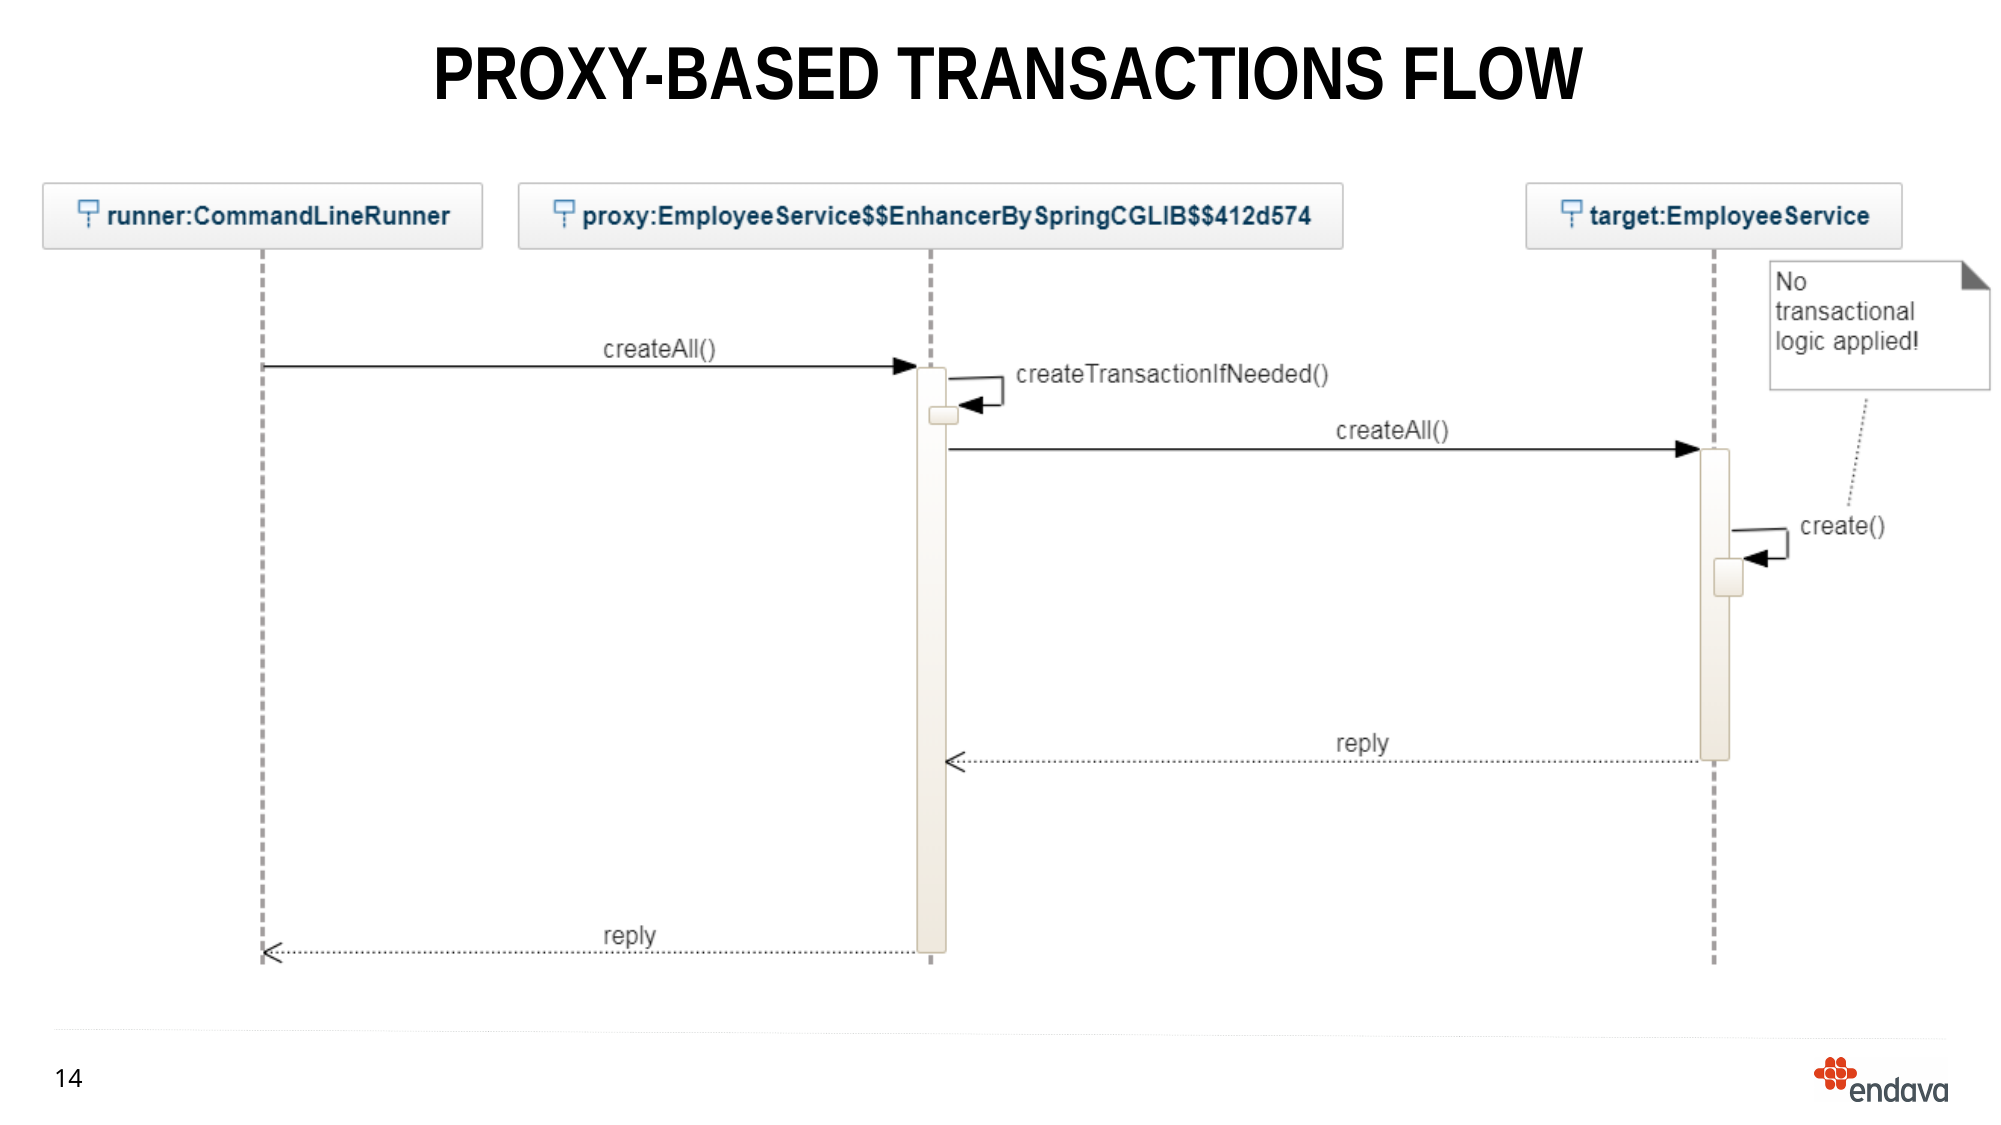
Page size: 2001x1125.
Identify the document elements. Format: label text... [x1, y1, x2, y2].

picture [1814, 1057, 1948, 1102]
title Proxy-based transactions flow [210, 38, 1823, 121]
picture [0, 153, 2000, 972]
